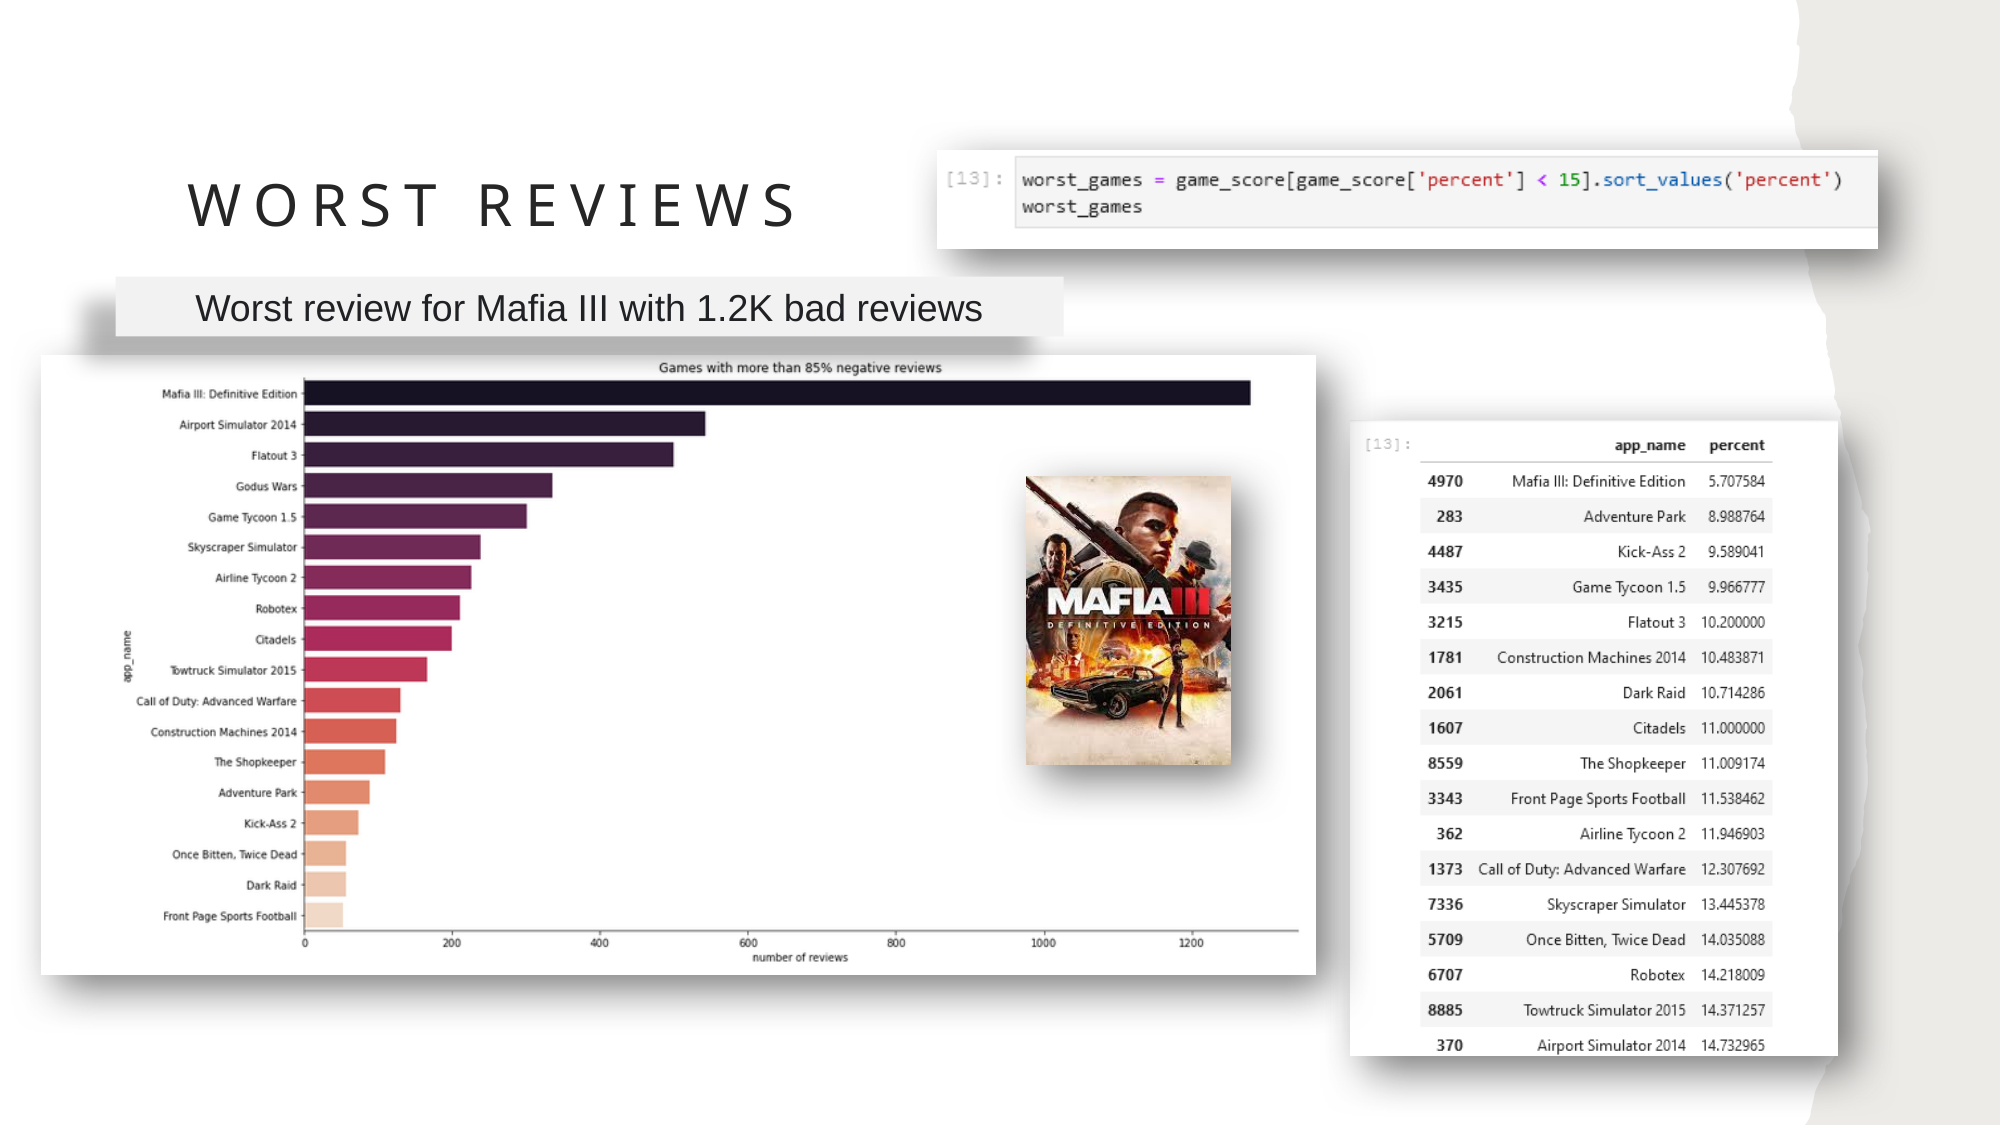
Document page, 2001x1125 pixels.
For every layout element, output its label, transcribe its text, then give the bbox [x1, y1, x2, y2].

picture [936, 0, 2000, 1125]
picture [40, 355, 1316, 975]
title Worst reviews [172, 99, 1782, 276]
text_box Worst review for Mafia III with 1.2K bad reviews [115, 276, 1064, 337]
